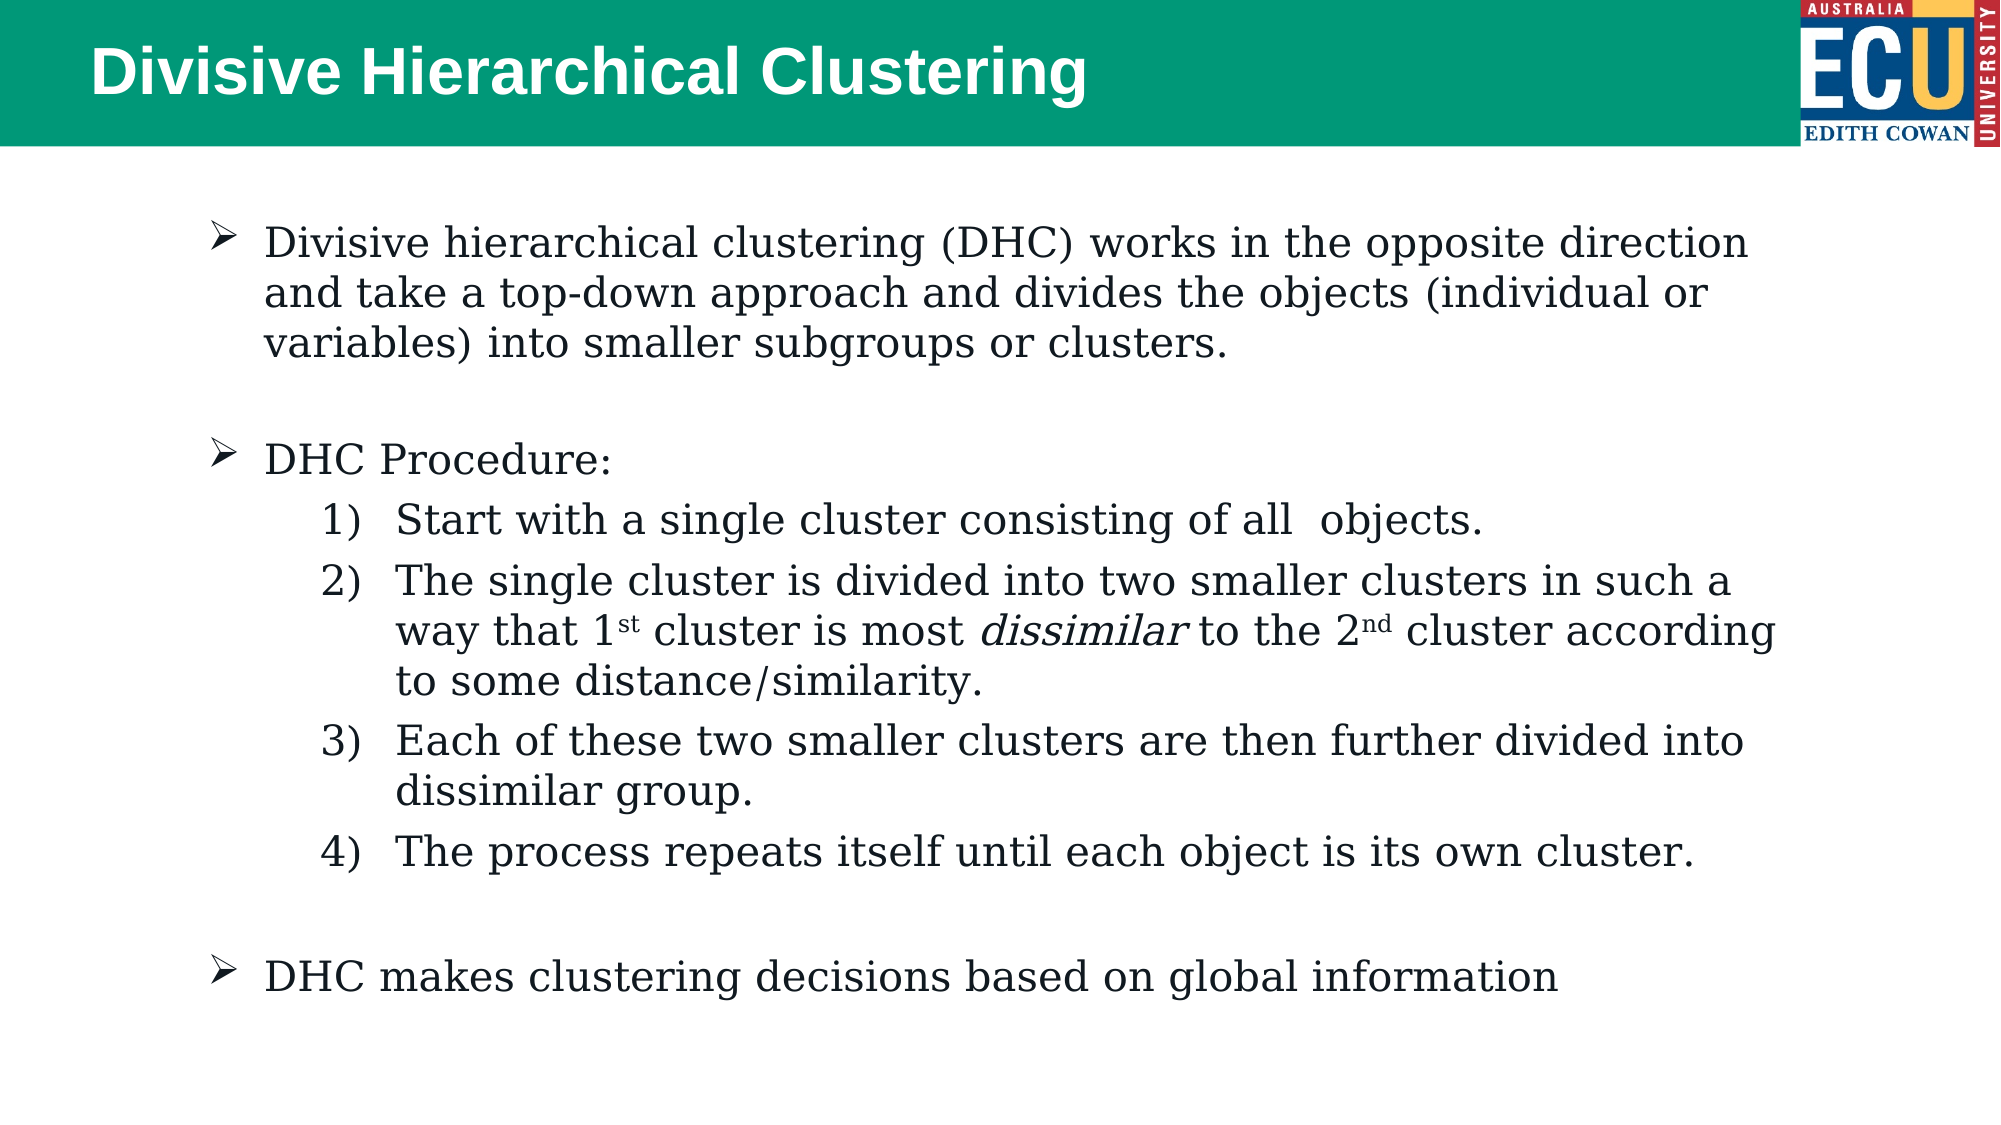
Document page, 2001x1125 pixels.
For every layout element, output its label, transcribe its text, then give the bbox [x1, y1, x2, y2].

picture [1801, 0, 2000, 147]
title Divisive Hierarchical Clustering [75, 0, 1801, 147]
